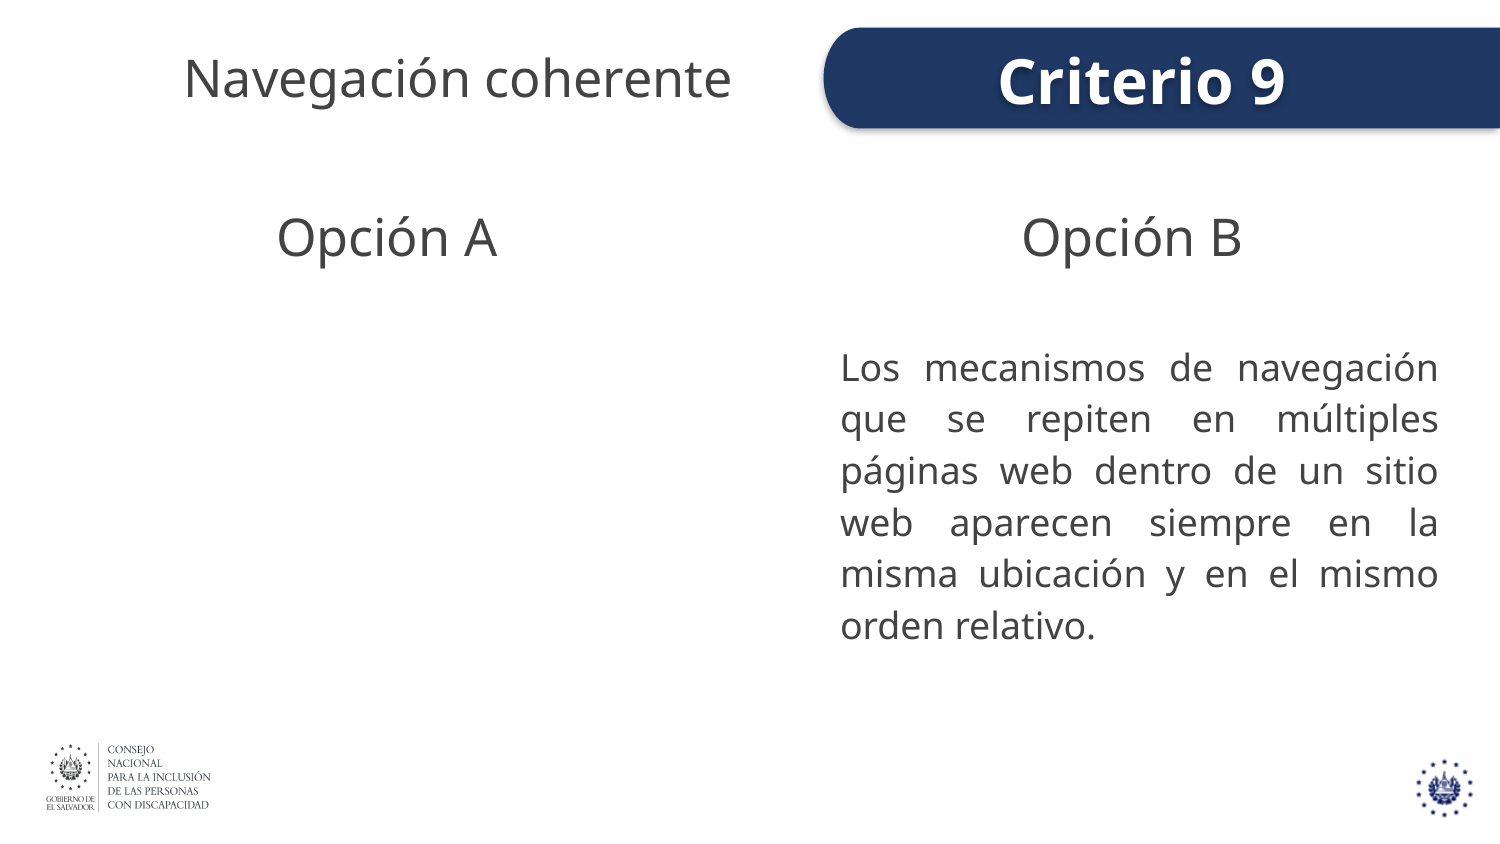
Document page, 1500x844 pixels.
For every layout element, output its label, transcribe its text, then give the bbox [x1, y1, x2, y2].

text_box Opción A [55, 181, 719, 282]
picture [1401, 755, 1500, 844]
text_box Criterio 9 [819, 36, 1465, 123]
text_box Opción B [800, 181, 1464, 282]
title Navegación coherente [126, 35, 791, 124]
text_box [841, 27, 1500, 129]
picture [37, 732, 216, 821]
list Los mecanismos de navegación que se repiten en múltiples páginas web dentro de un sitio web aparecen siempre en la misma ubicación y en el mismo orden relativo. [825, 282, 1455, 725]
